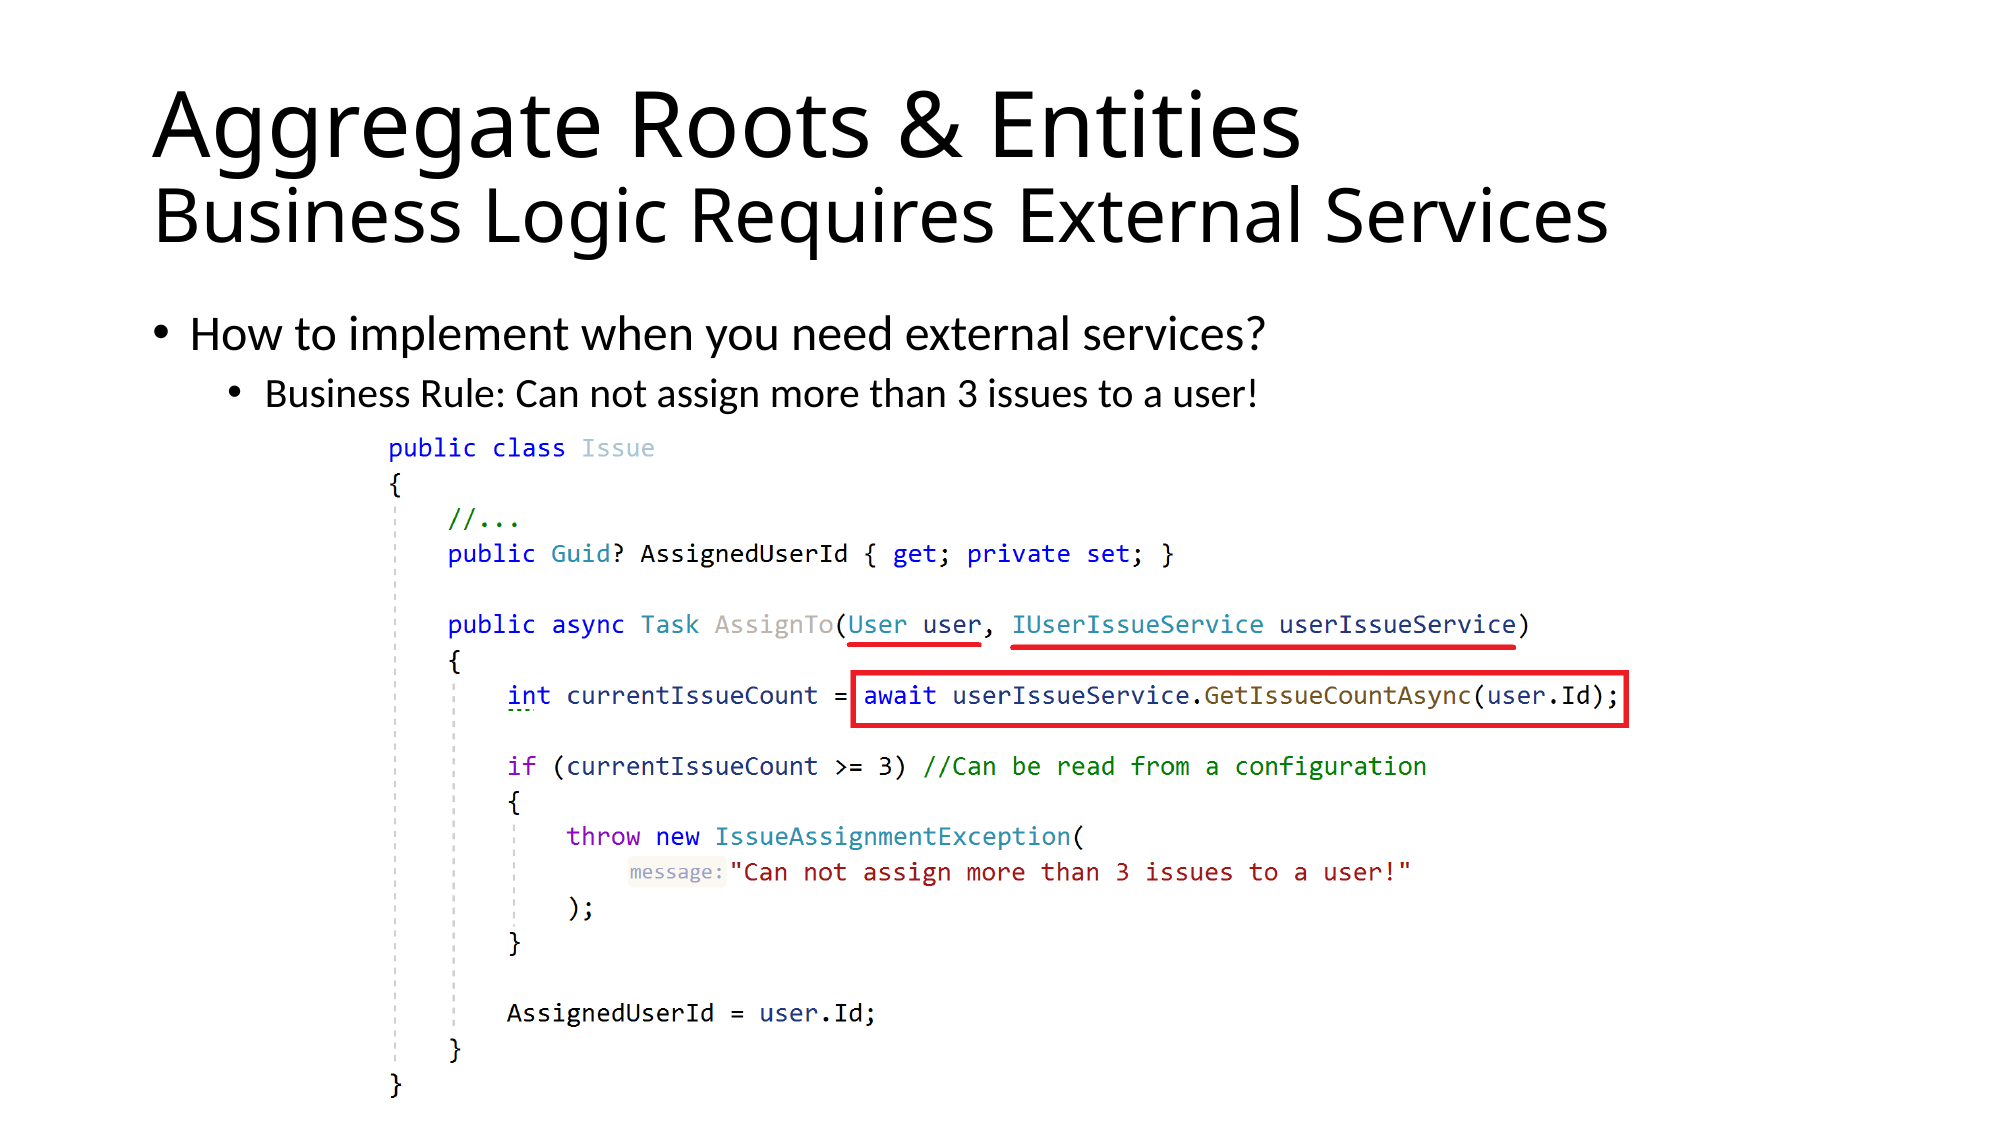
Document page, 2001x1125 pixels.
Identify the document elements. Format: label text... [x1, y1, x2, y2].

picture [368, 425, 1632, 1113]
title Aggregate Roots & Entities Business Logic Requires External Services [137, 59, 1863, 278]
list How to implement when you need external services? Business Rule: Can not assign more than 3 issues to a user! [137, 299, 1863, 1014]
